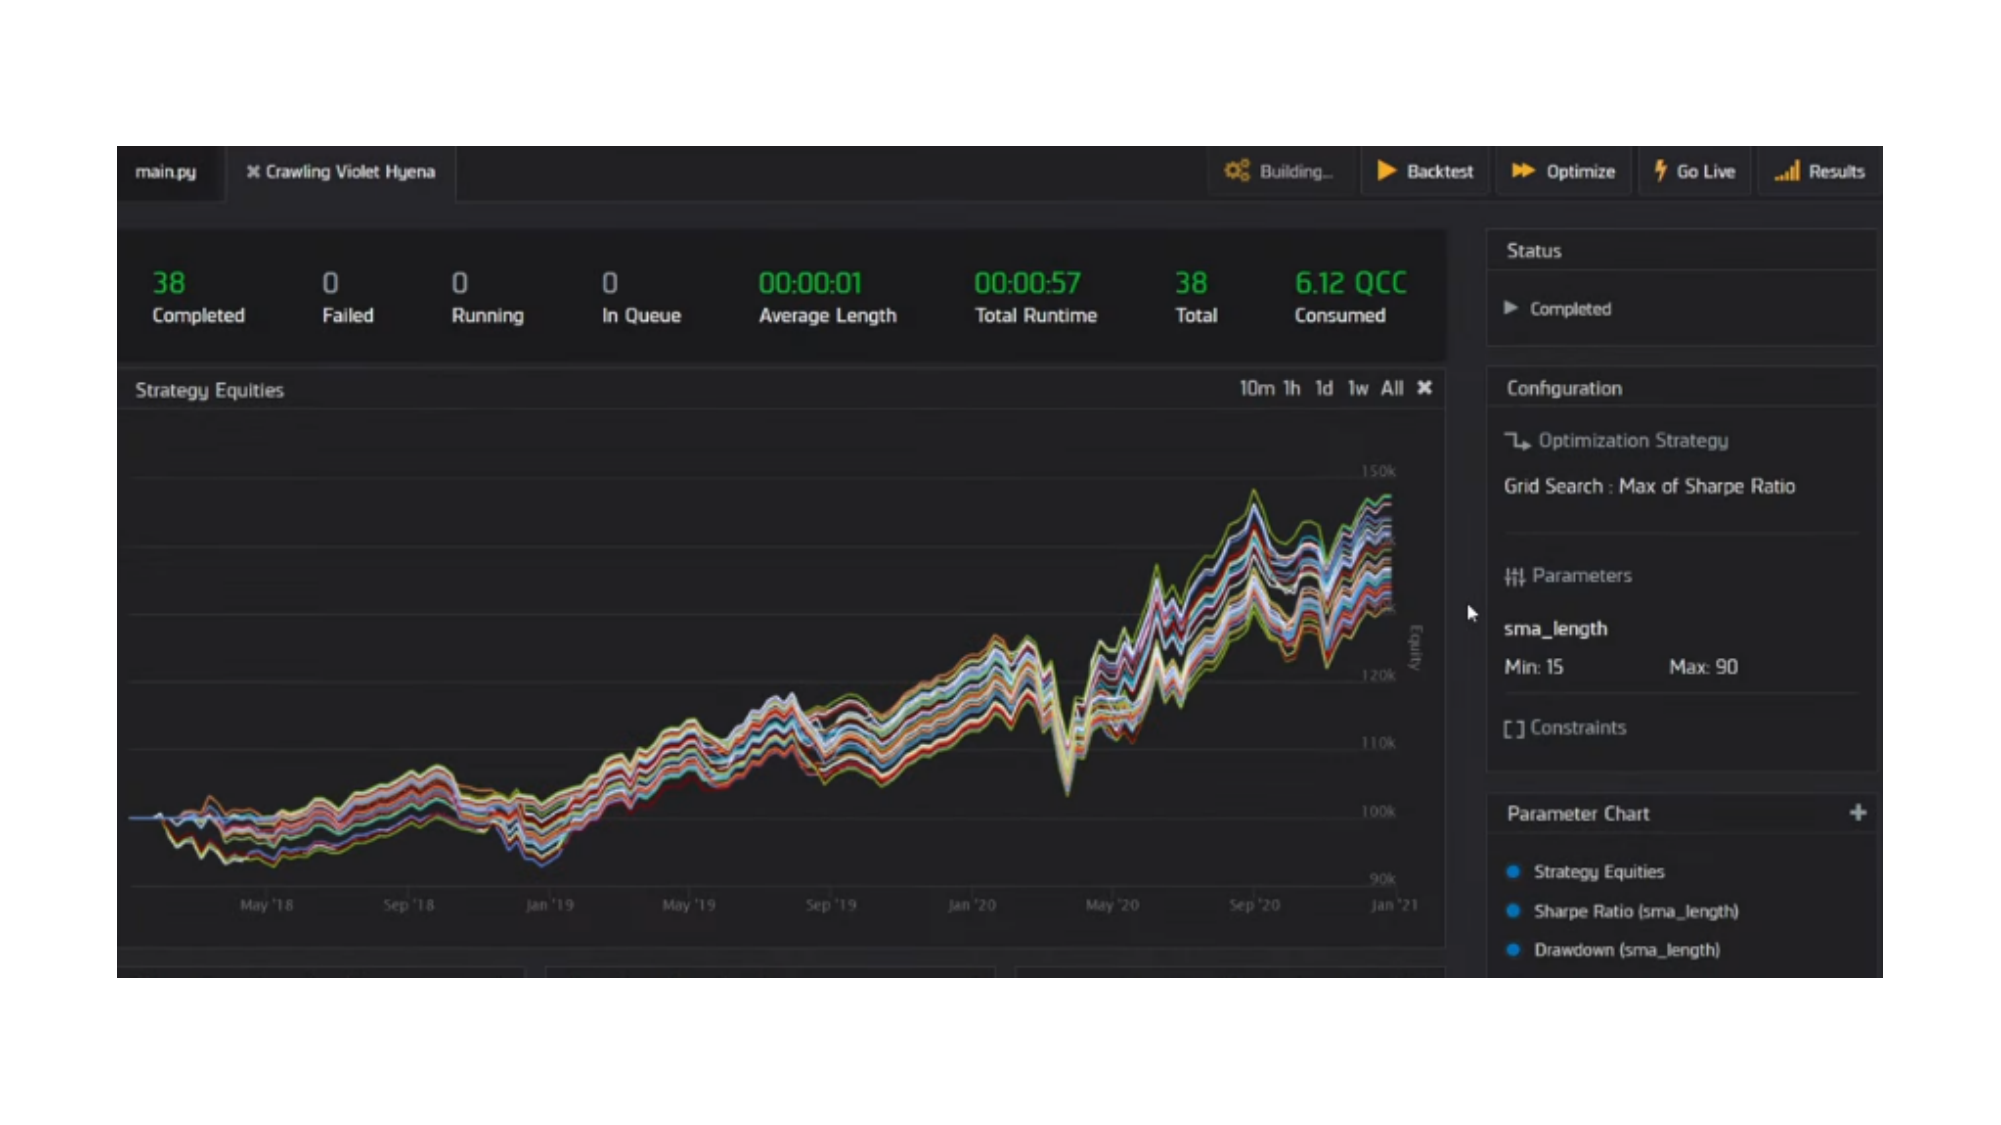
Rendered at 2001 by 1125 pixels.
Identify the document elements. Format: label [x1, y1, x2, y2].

picture [117, 146, 1883, 978]
